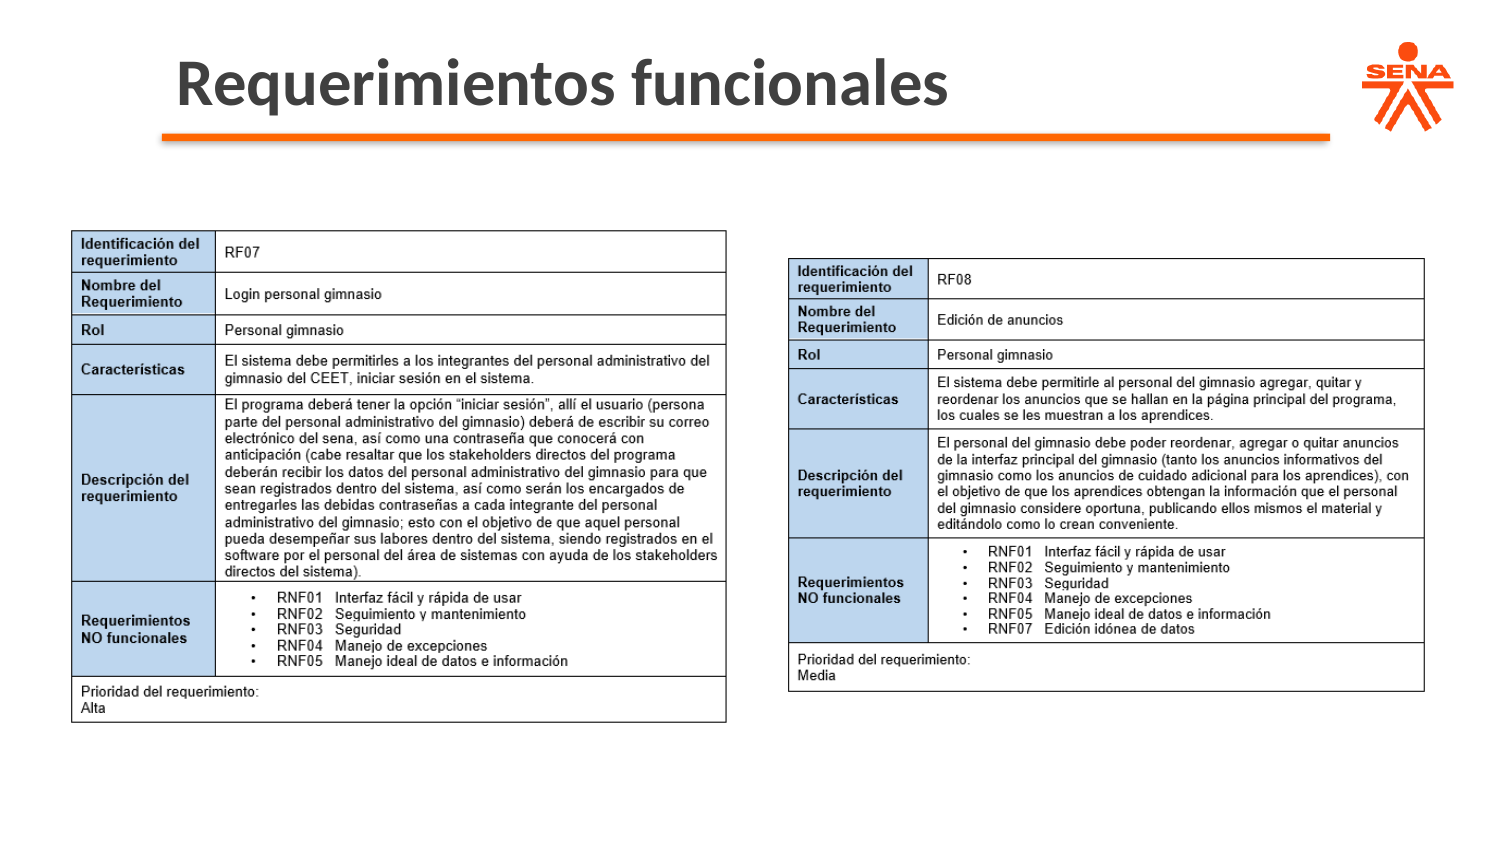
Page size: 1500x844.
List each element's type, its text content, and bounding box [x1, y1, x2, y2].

picture [0, 0, 1500, 844]
text_box Requerimientos funcionales [161, 31, 1331, 127]
text_box [161, 133, 1331, 142]
